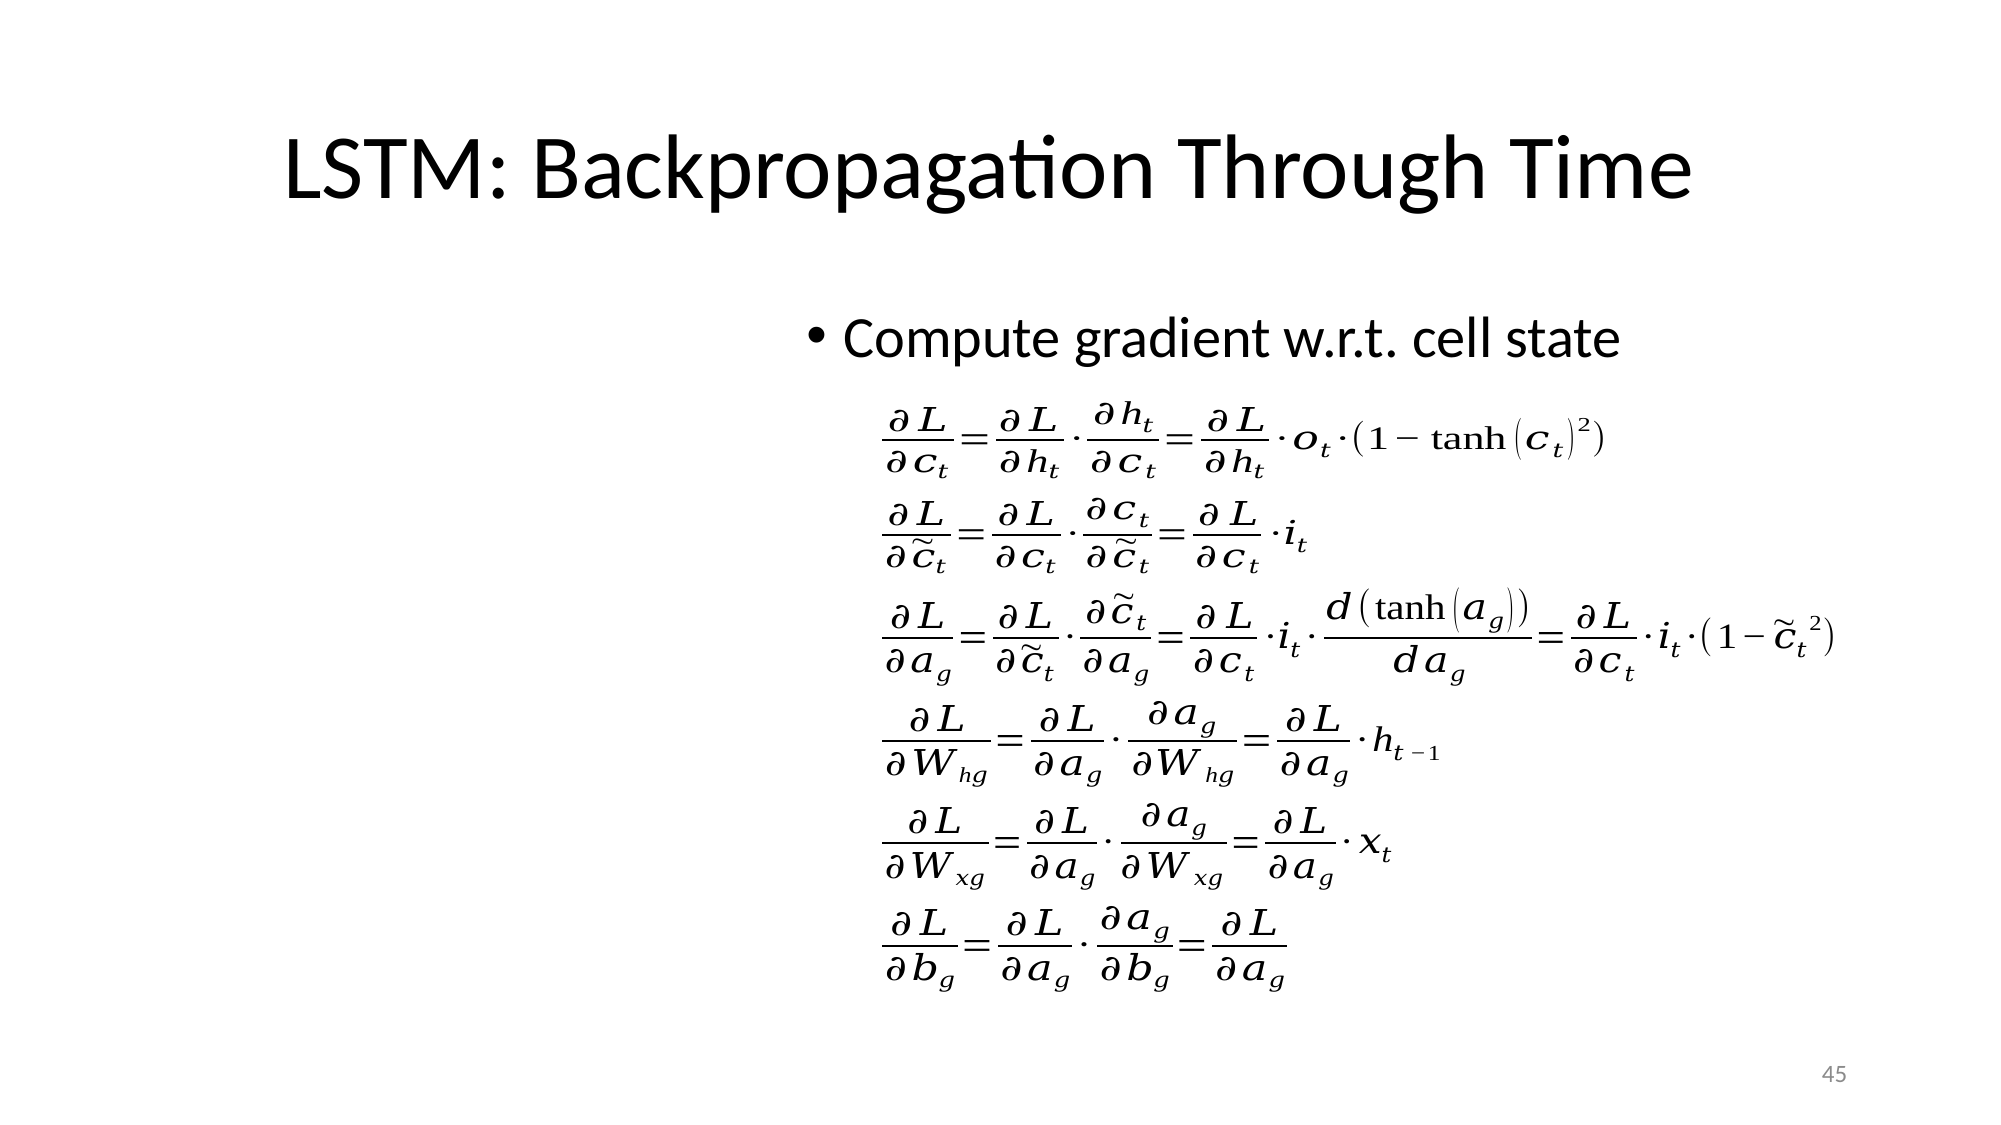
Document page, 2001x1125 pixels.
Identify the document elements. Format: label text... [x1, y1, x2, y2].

list Compute gradient w.r.t. cell state [791, 299, 1863, 1014]
title LSTM: Backpropagation Through Time [137, 59, 1863, 278]
slide_number 45 [1412, 1042, 1863, 1103]
